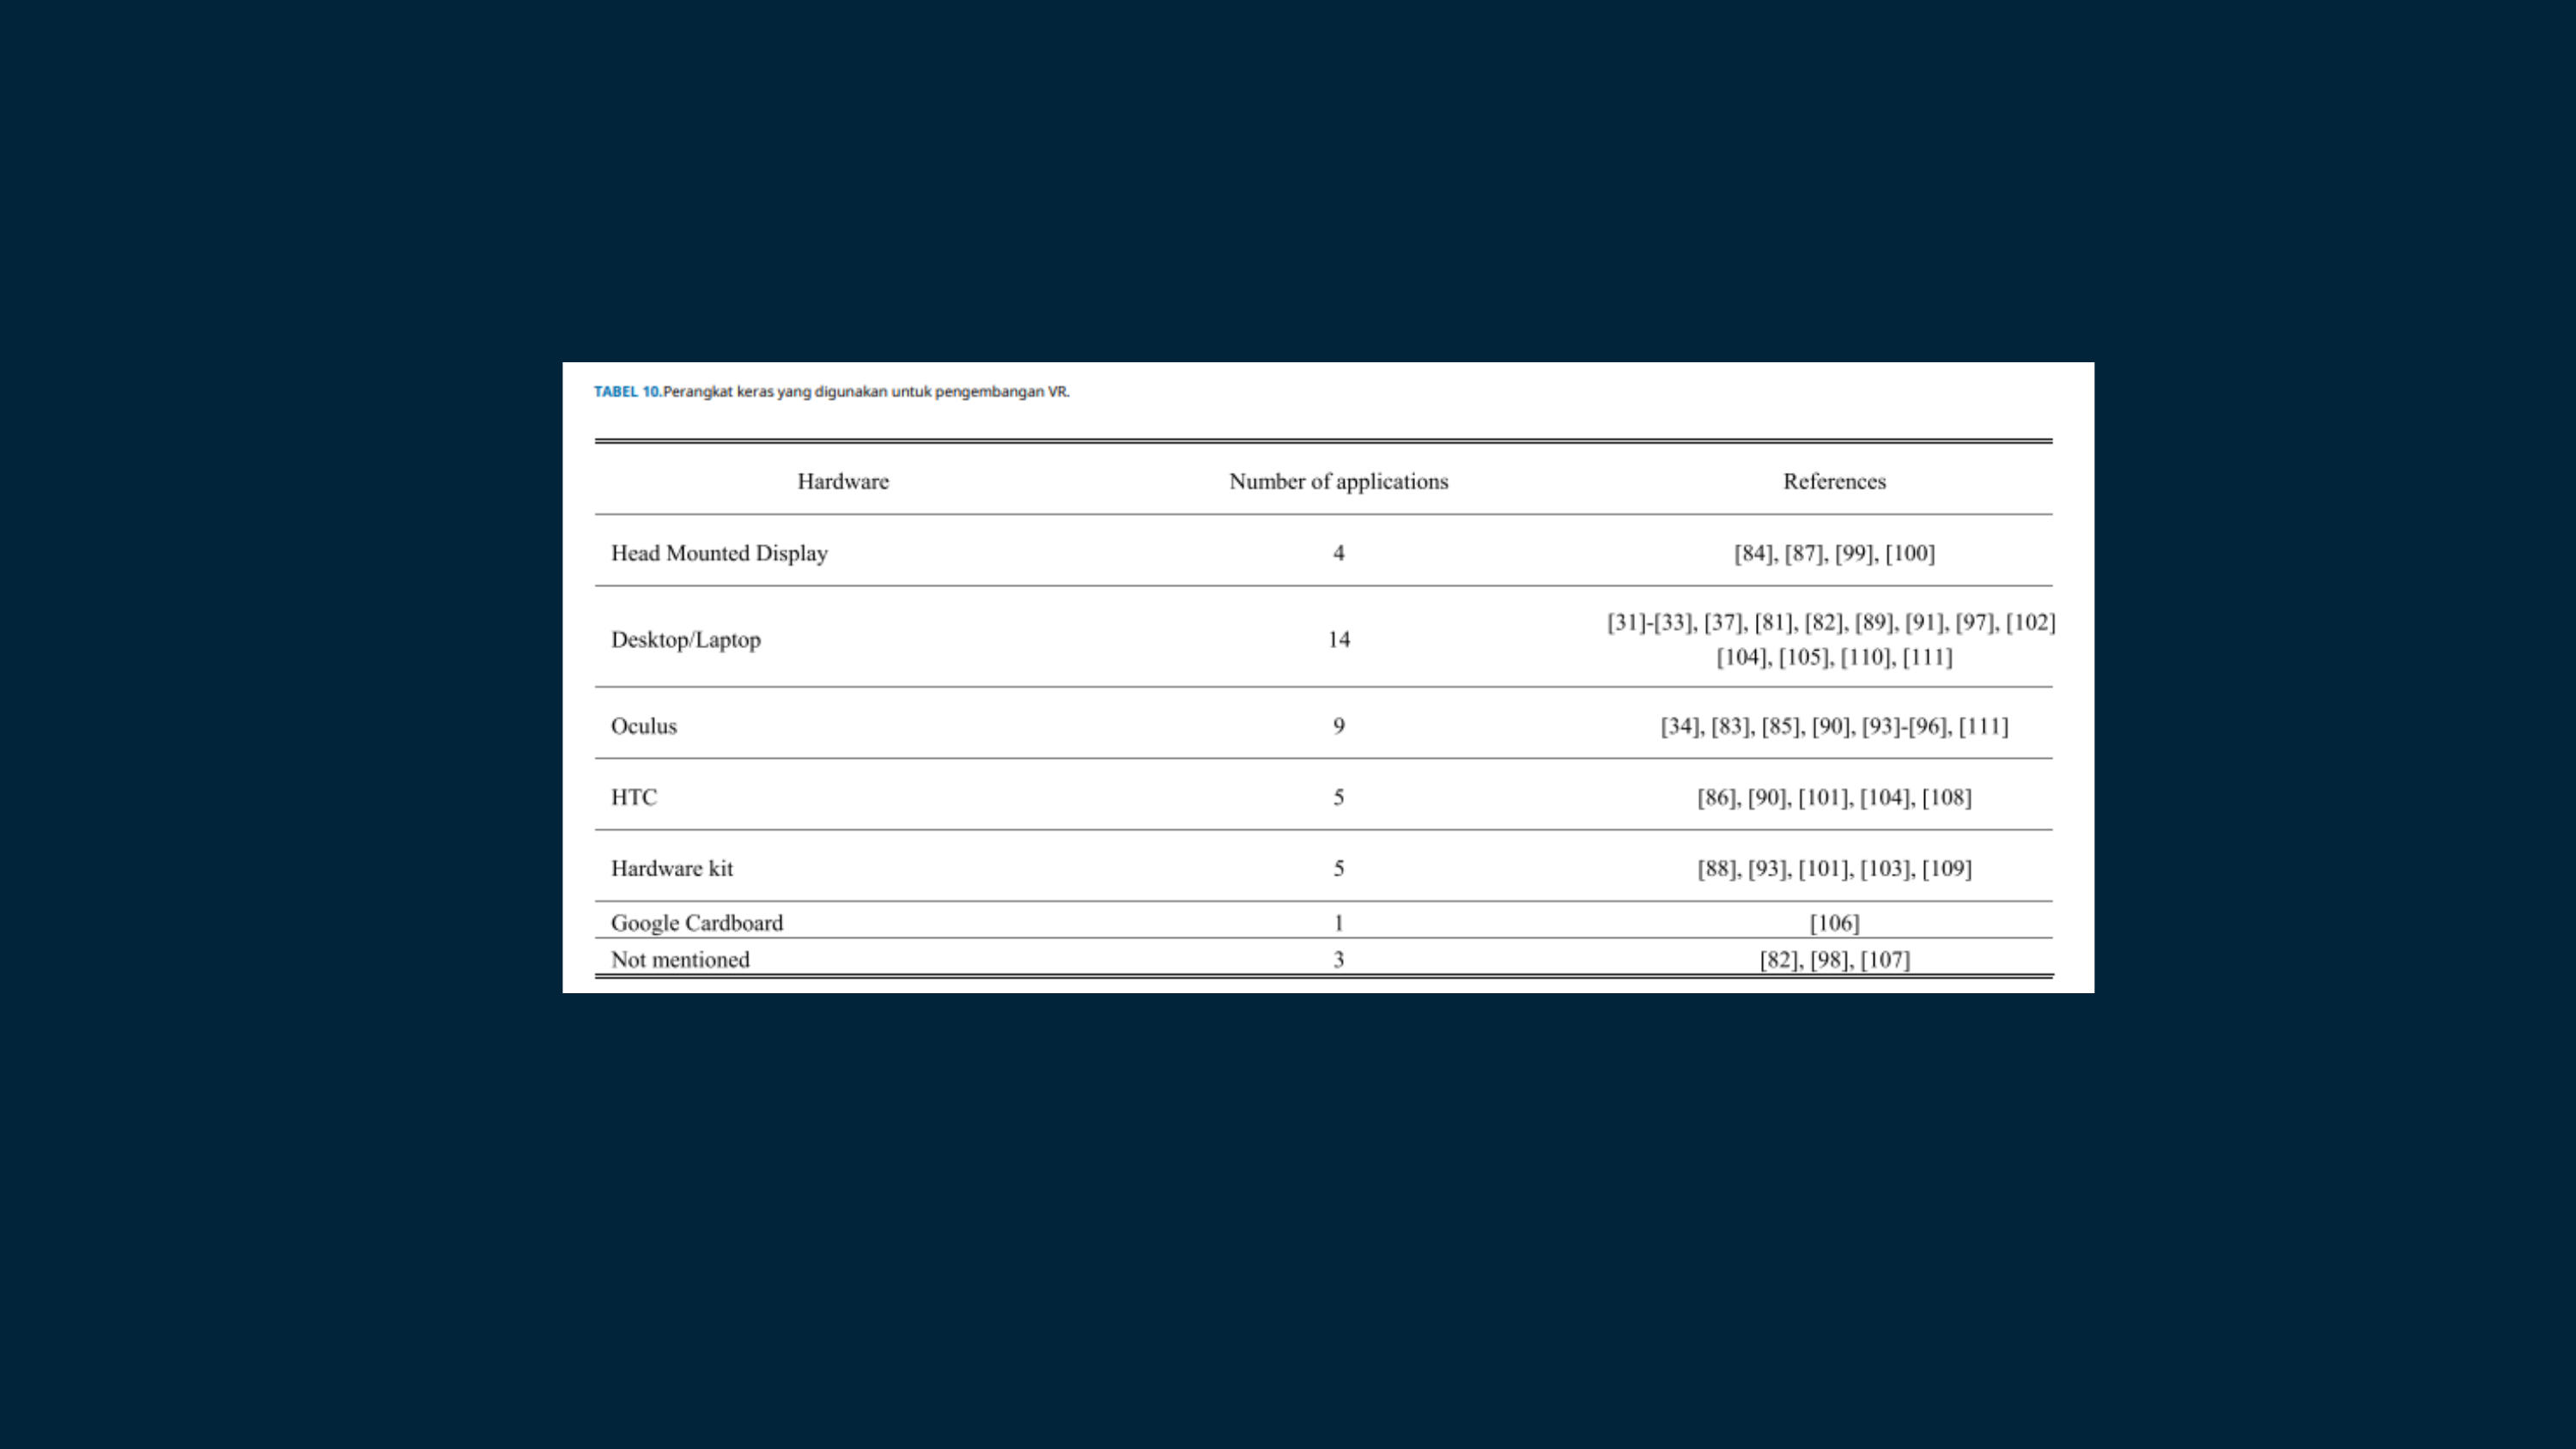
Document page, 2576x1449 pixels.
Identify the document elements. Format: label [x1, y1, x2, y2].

text_box [562, 362, 2095, 993]
